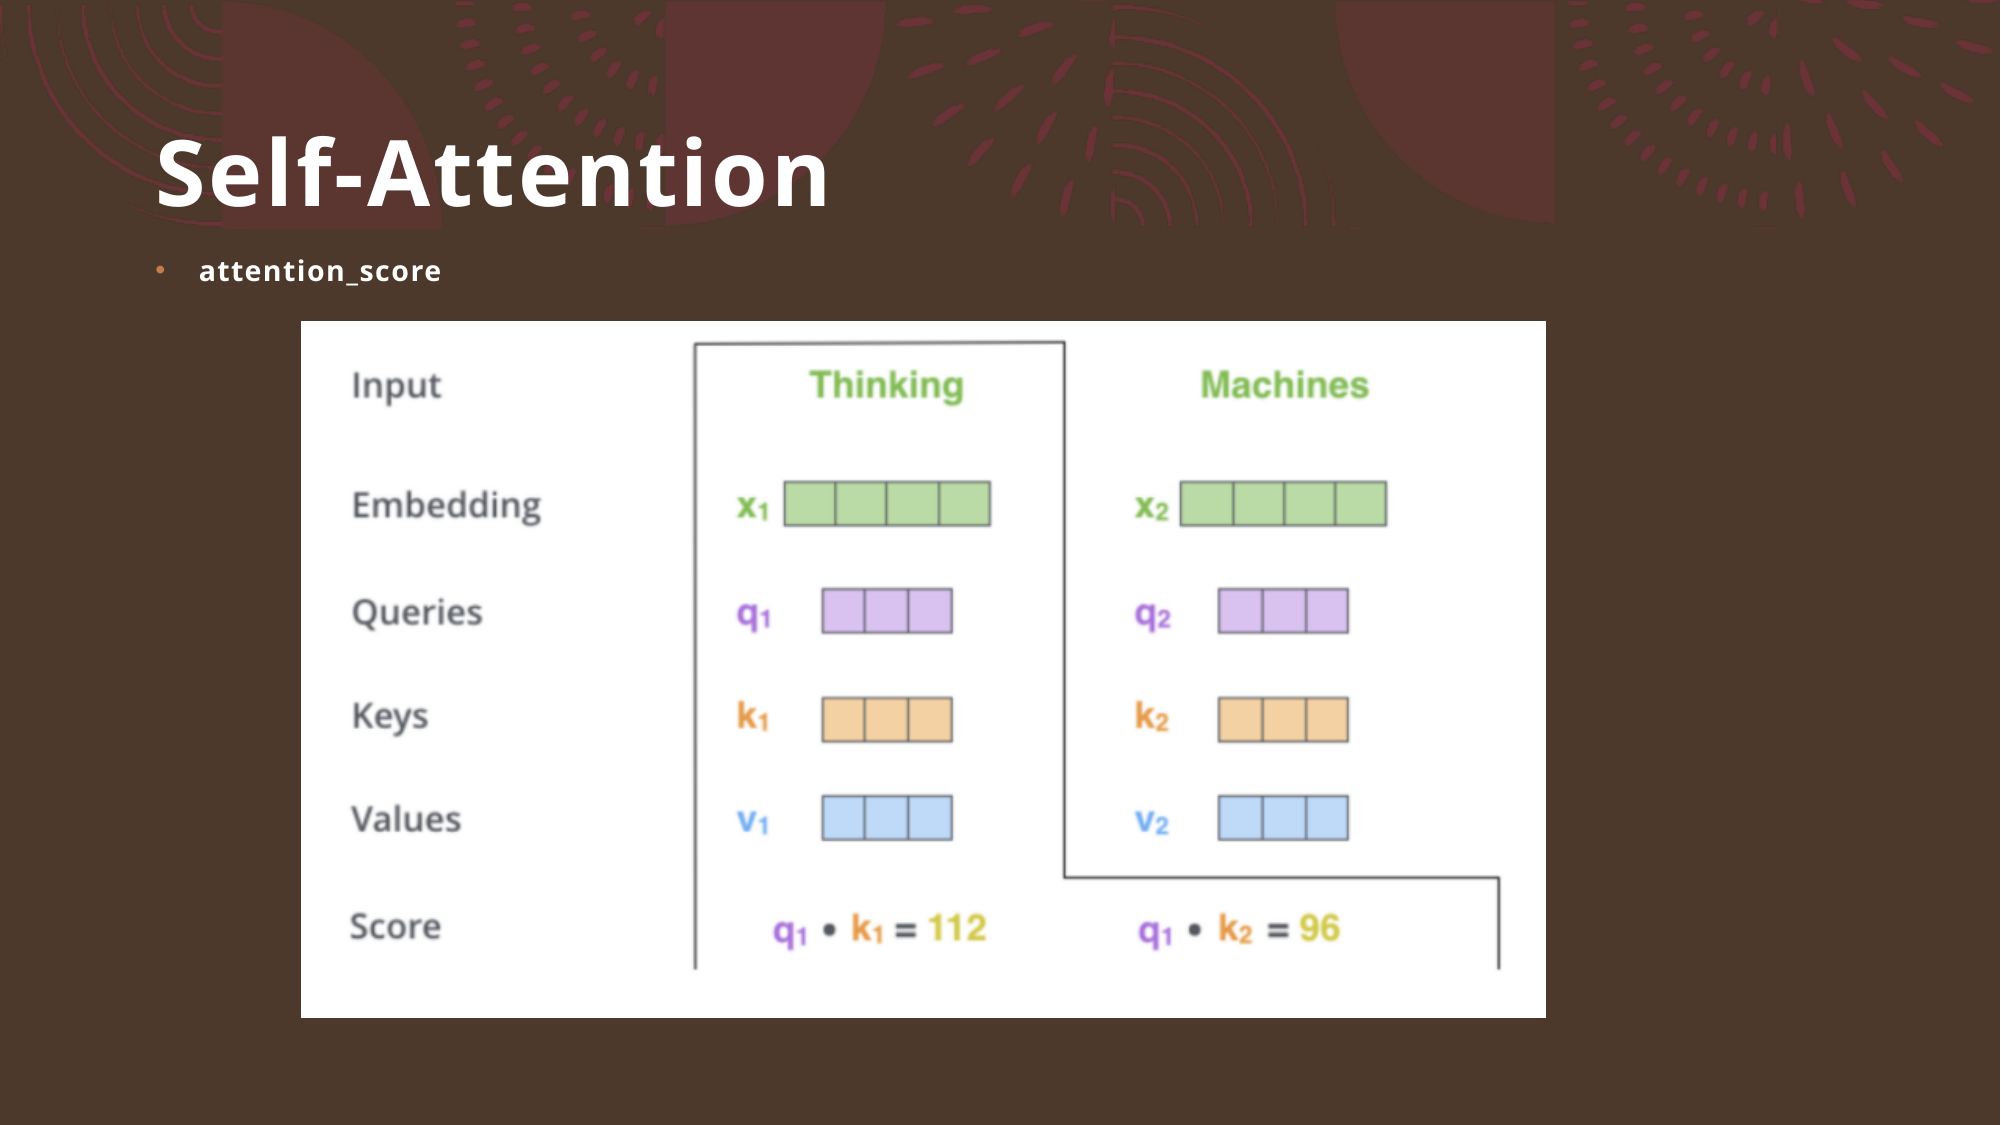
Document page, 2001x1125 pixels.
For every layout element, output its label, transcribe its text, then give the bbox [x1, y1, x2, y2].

picture [301, 321, 1546, 1018]
list attention_score [137, 230, 1863, 303]
title Self-Attention [137, 60, 1863, 230]
